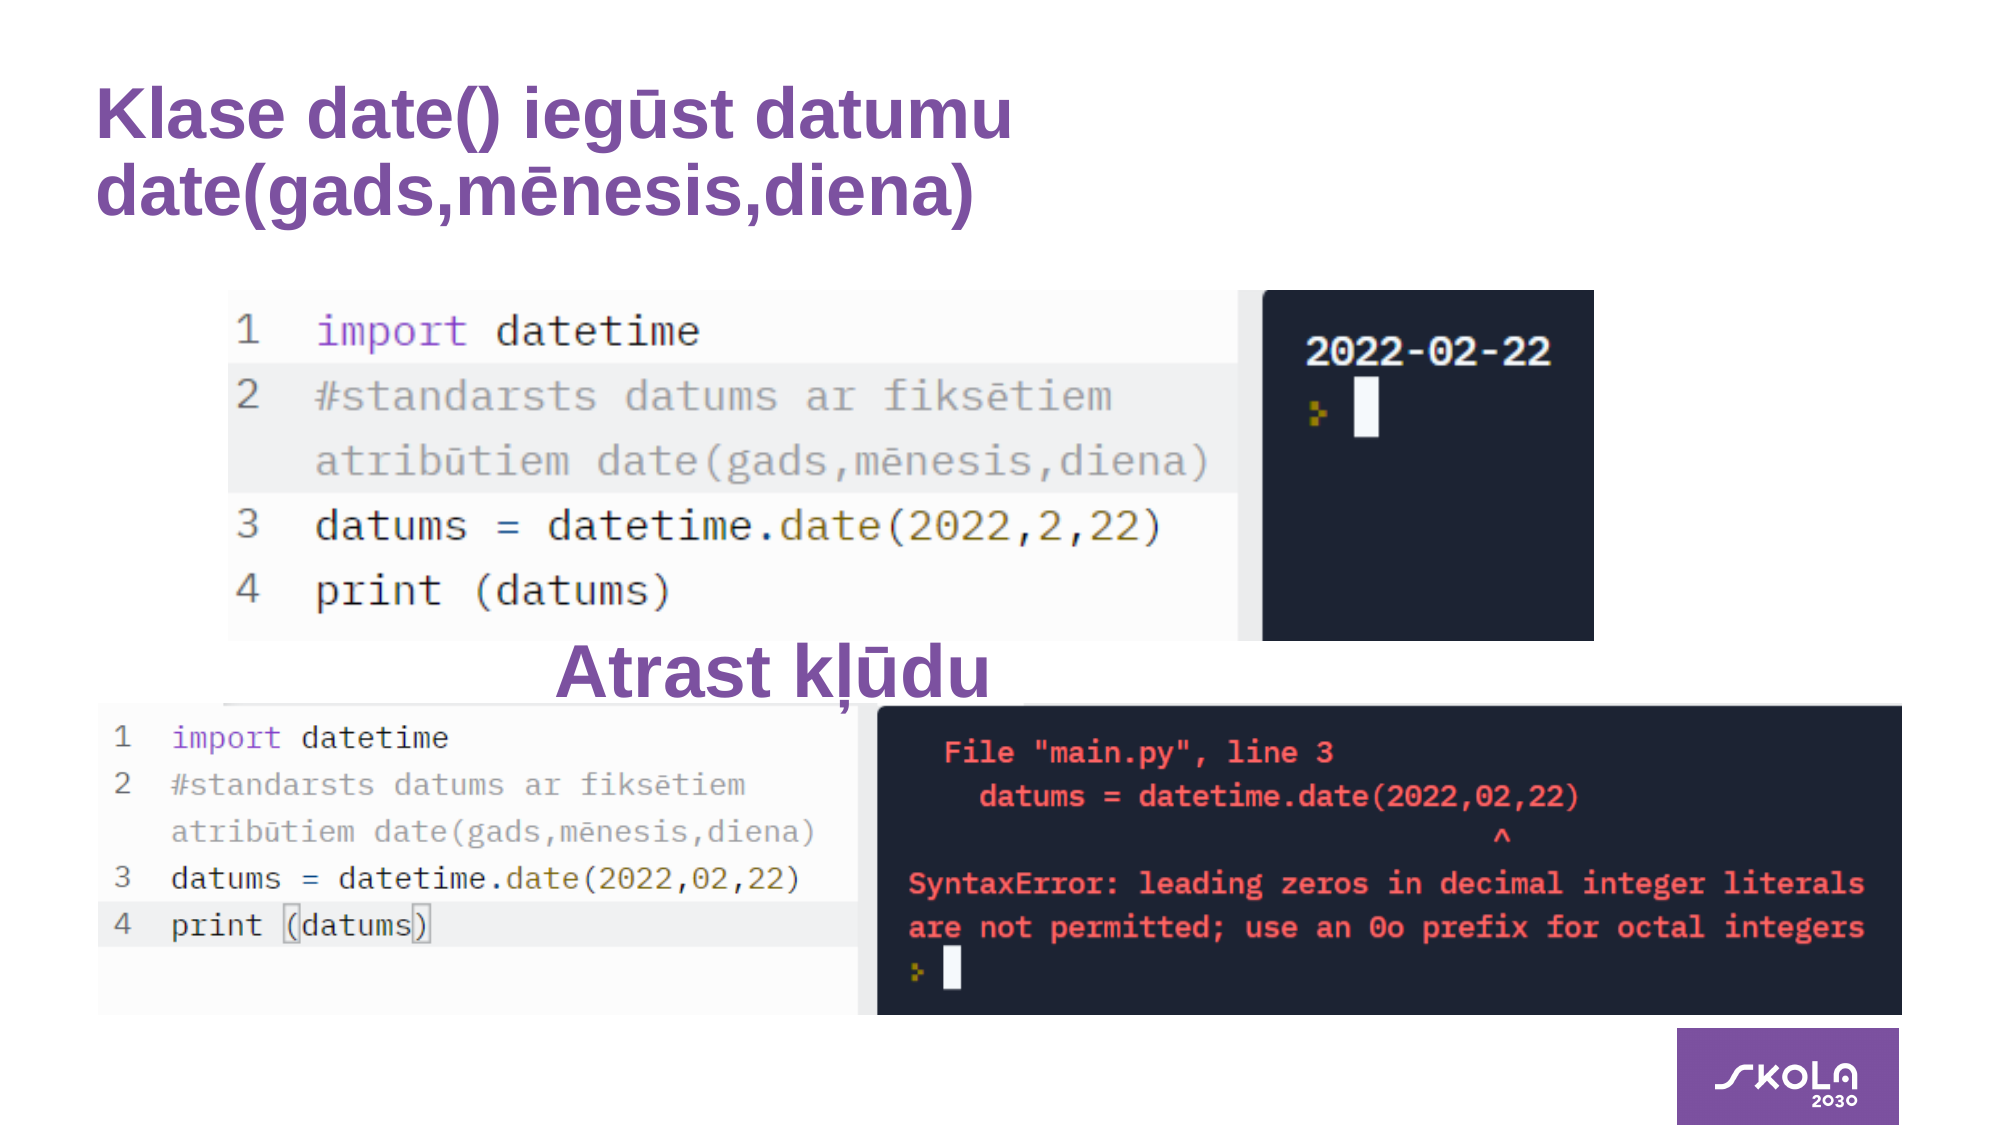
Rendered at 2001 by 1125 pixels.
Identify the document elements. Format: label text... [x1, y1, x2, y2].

title Klase date() iegūst datumu date(gads,mēnesis,diena) [79, 68, 1488, 239]
picture [1677, 1028, 1899, 1125]
text_box Atrast kļūdu [109, 625, 1459, 701]
picture [98, 703, 1902, 1015]
picture [228, 290, 1594, 642]
